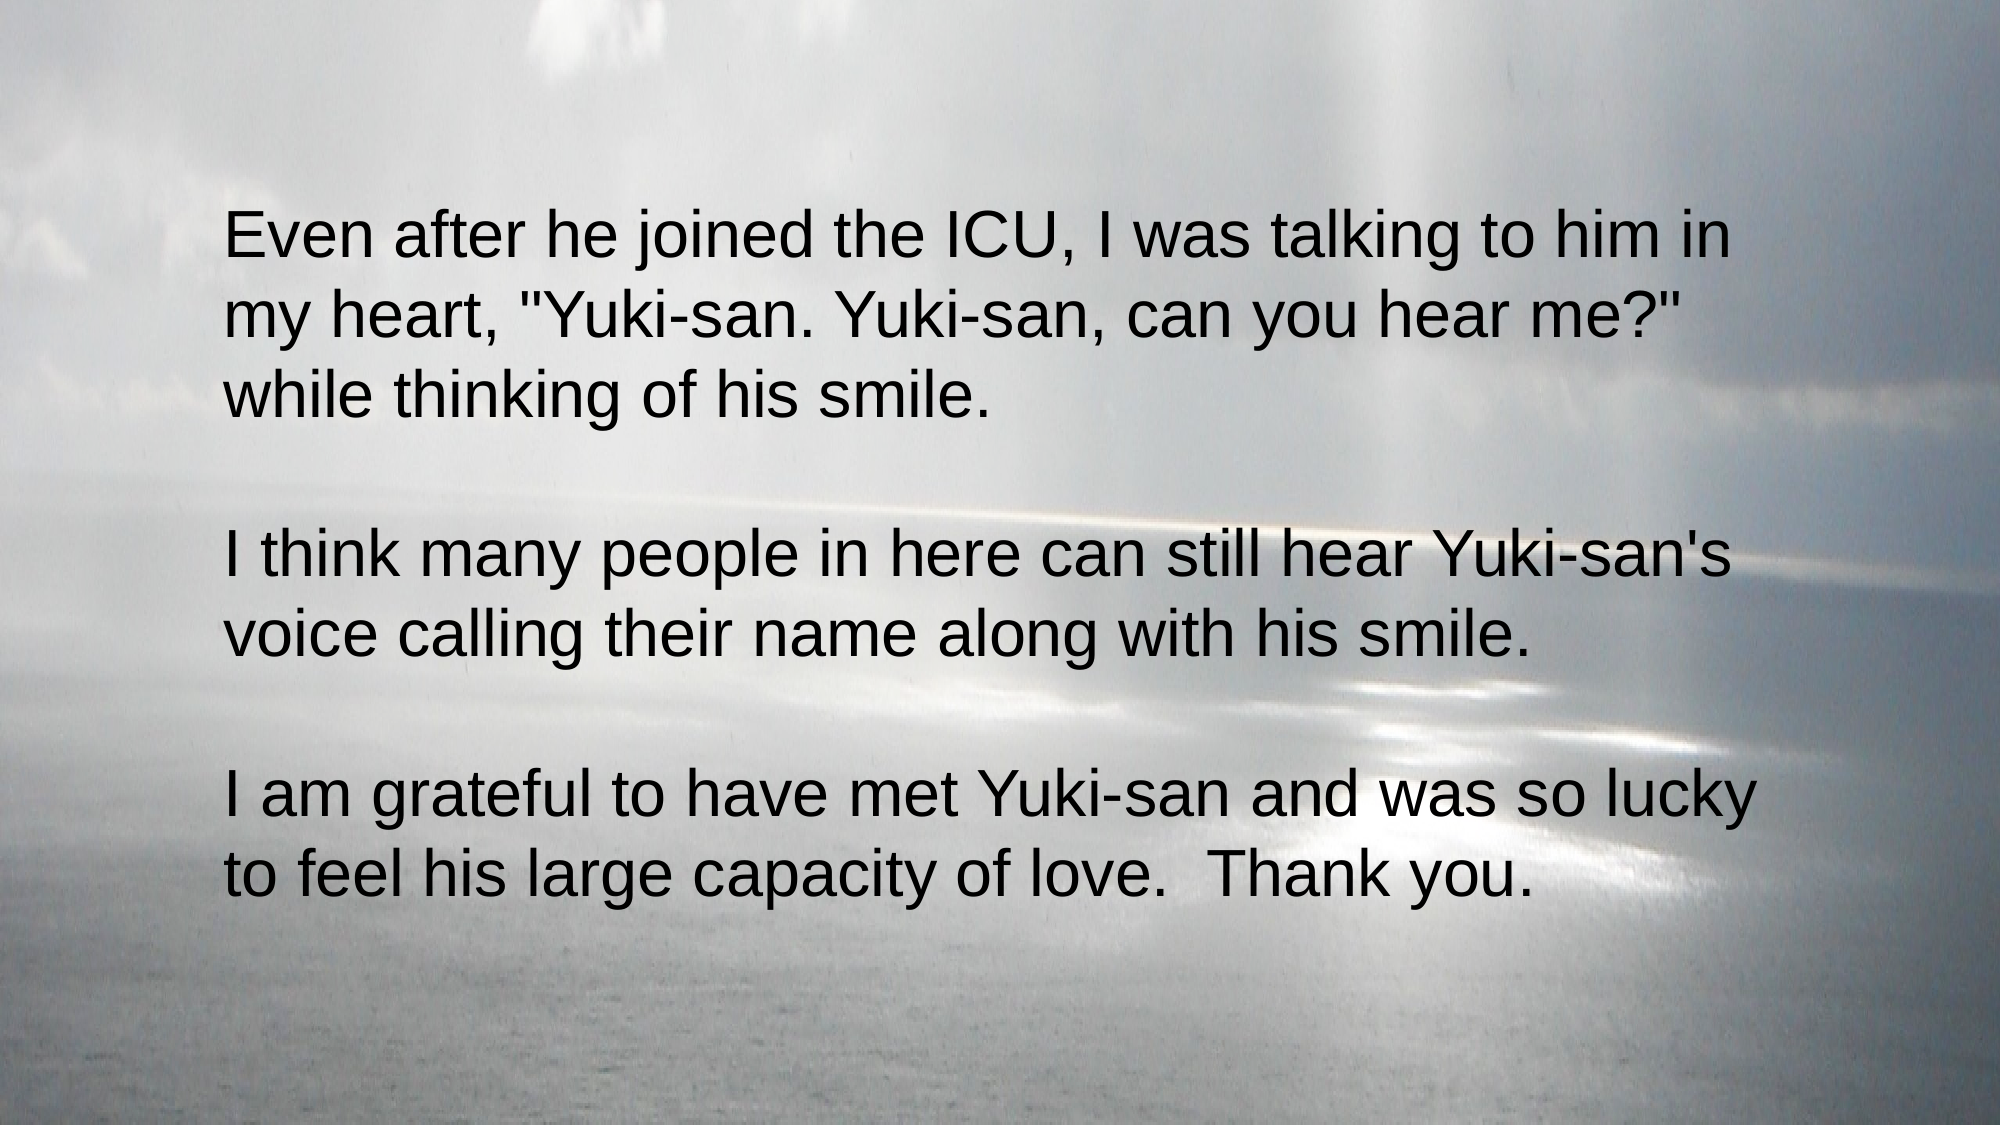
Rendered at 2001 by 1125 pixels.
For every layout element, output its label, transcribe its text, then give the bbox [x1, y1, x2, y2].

picture [0, 0, 2000, 1125]
list Even after he joined the ICU, I was talking to him in my heart, "Yuki-san. Yuki-san, can you hear me?" while thinking of his smile. I think many people in here can still hear Yuki-san's voice calling their name along with his smile. I am grateful to have met Yuki-san and was so lucky to feel his large capacity of love. Thank you. [208, 183, 1792, 897]
